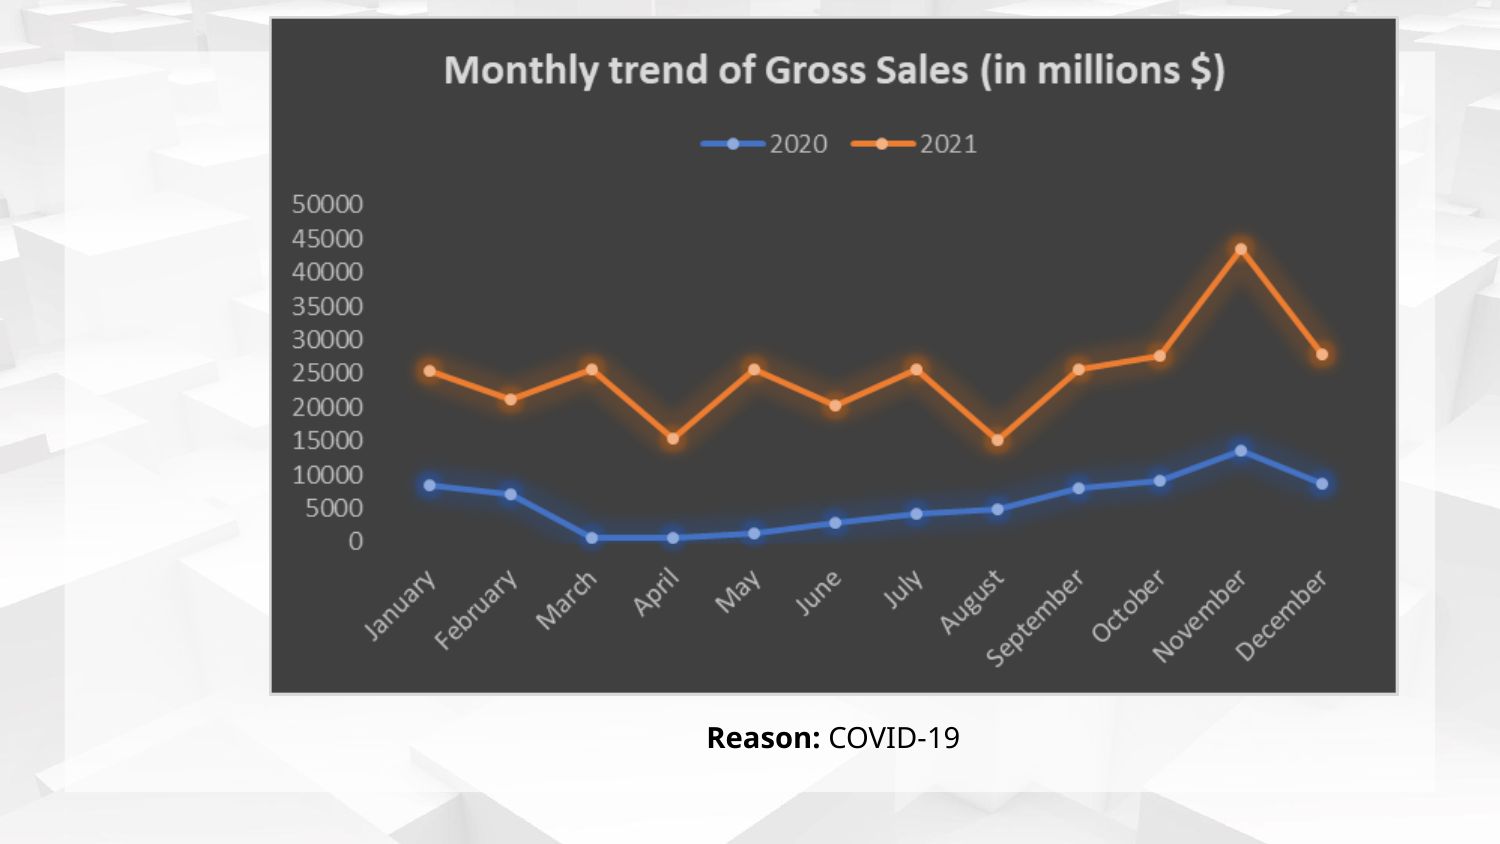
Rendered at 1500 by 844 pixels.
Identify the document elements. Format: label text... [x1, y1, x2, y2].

text_box Reason: COVID-19 [691, 711, 1009, 762]
picture [0, 0, 1500, 844]
